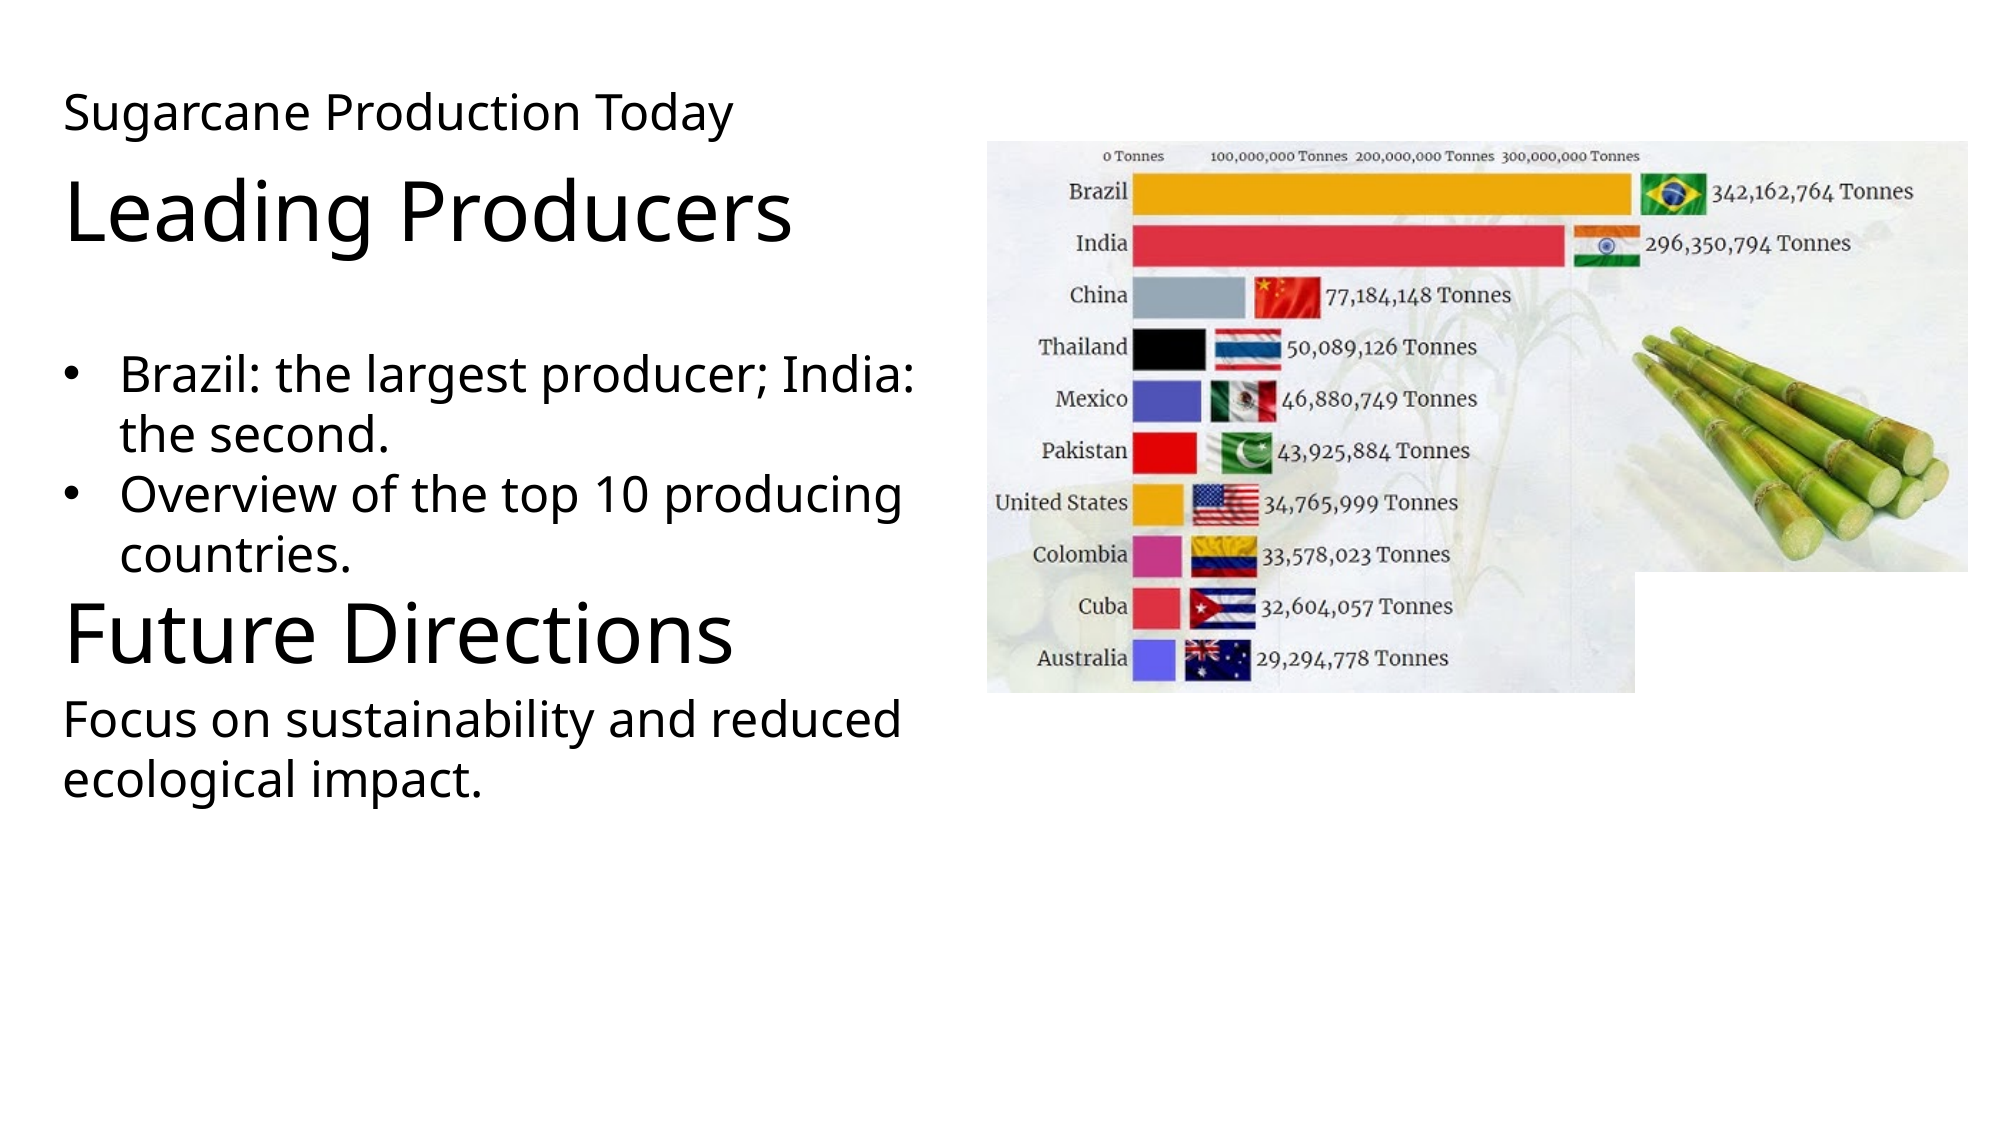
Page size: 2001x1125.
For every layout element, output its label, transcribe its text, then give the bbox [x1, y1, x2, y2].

text_box Future Directions [48, 575, 987, 680]
text_box Leading Producers [48, 141, 987, 289]
text_box Brazil: the largest producer; India: the second. Overview of the top 10 producing countries. [48, 334, 986, 575]
picture [987, 141, 1970, 696]
text_box Future Directions [1068, 693, 1275, 698]
title Sugarcane Production Today [48, 88, 833, 140]
text_box Focus on sustainability and reduced ecological impact. [48, 680, 1068, 816]
